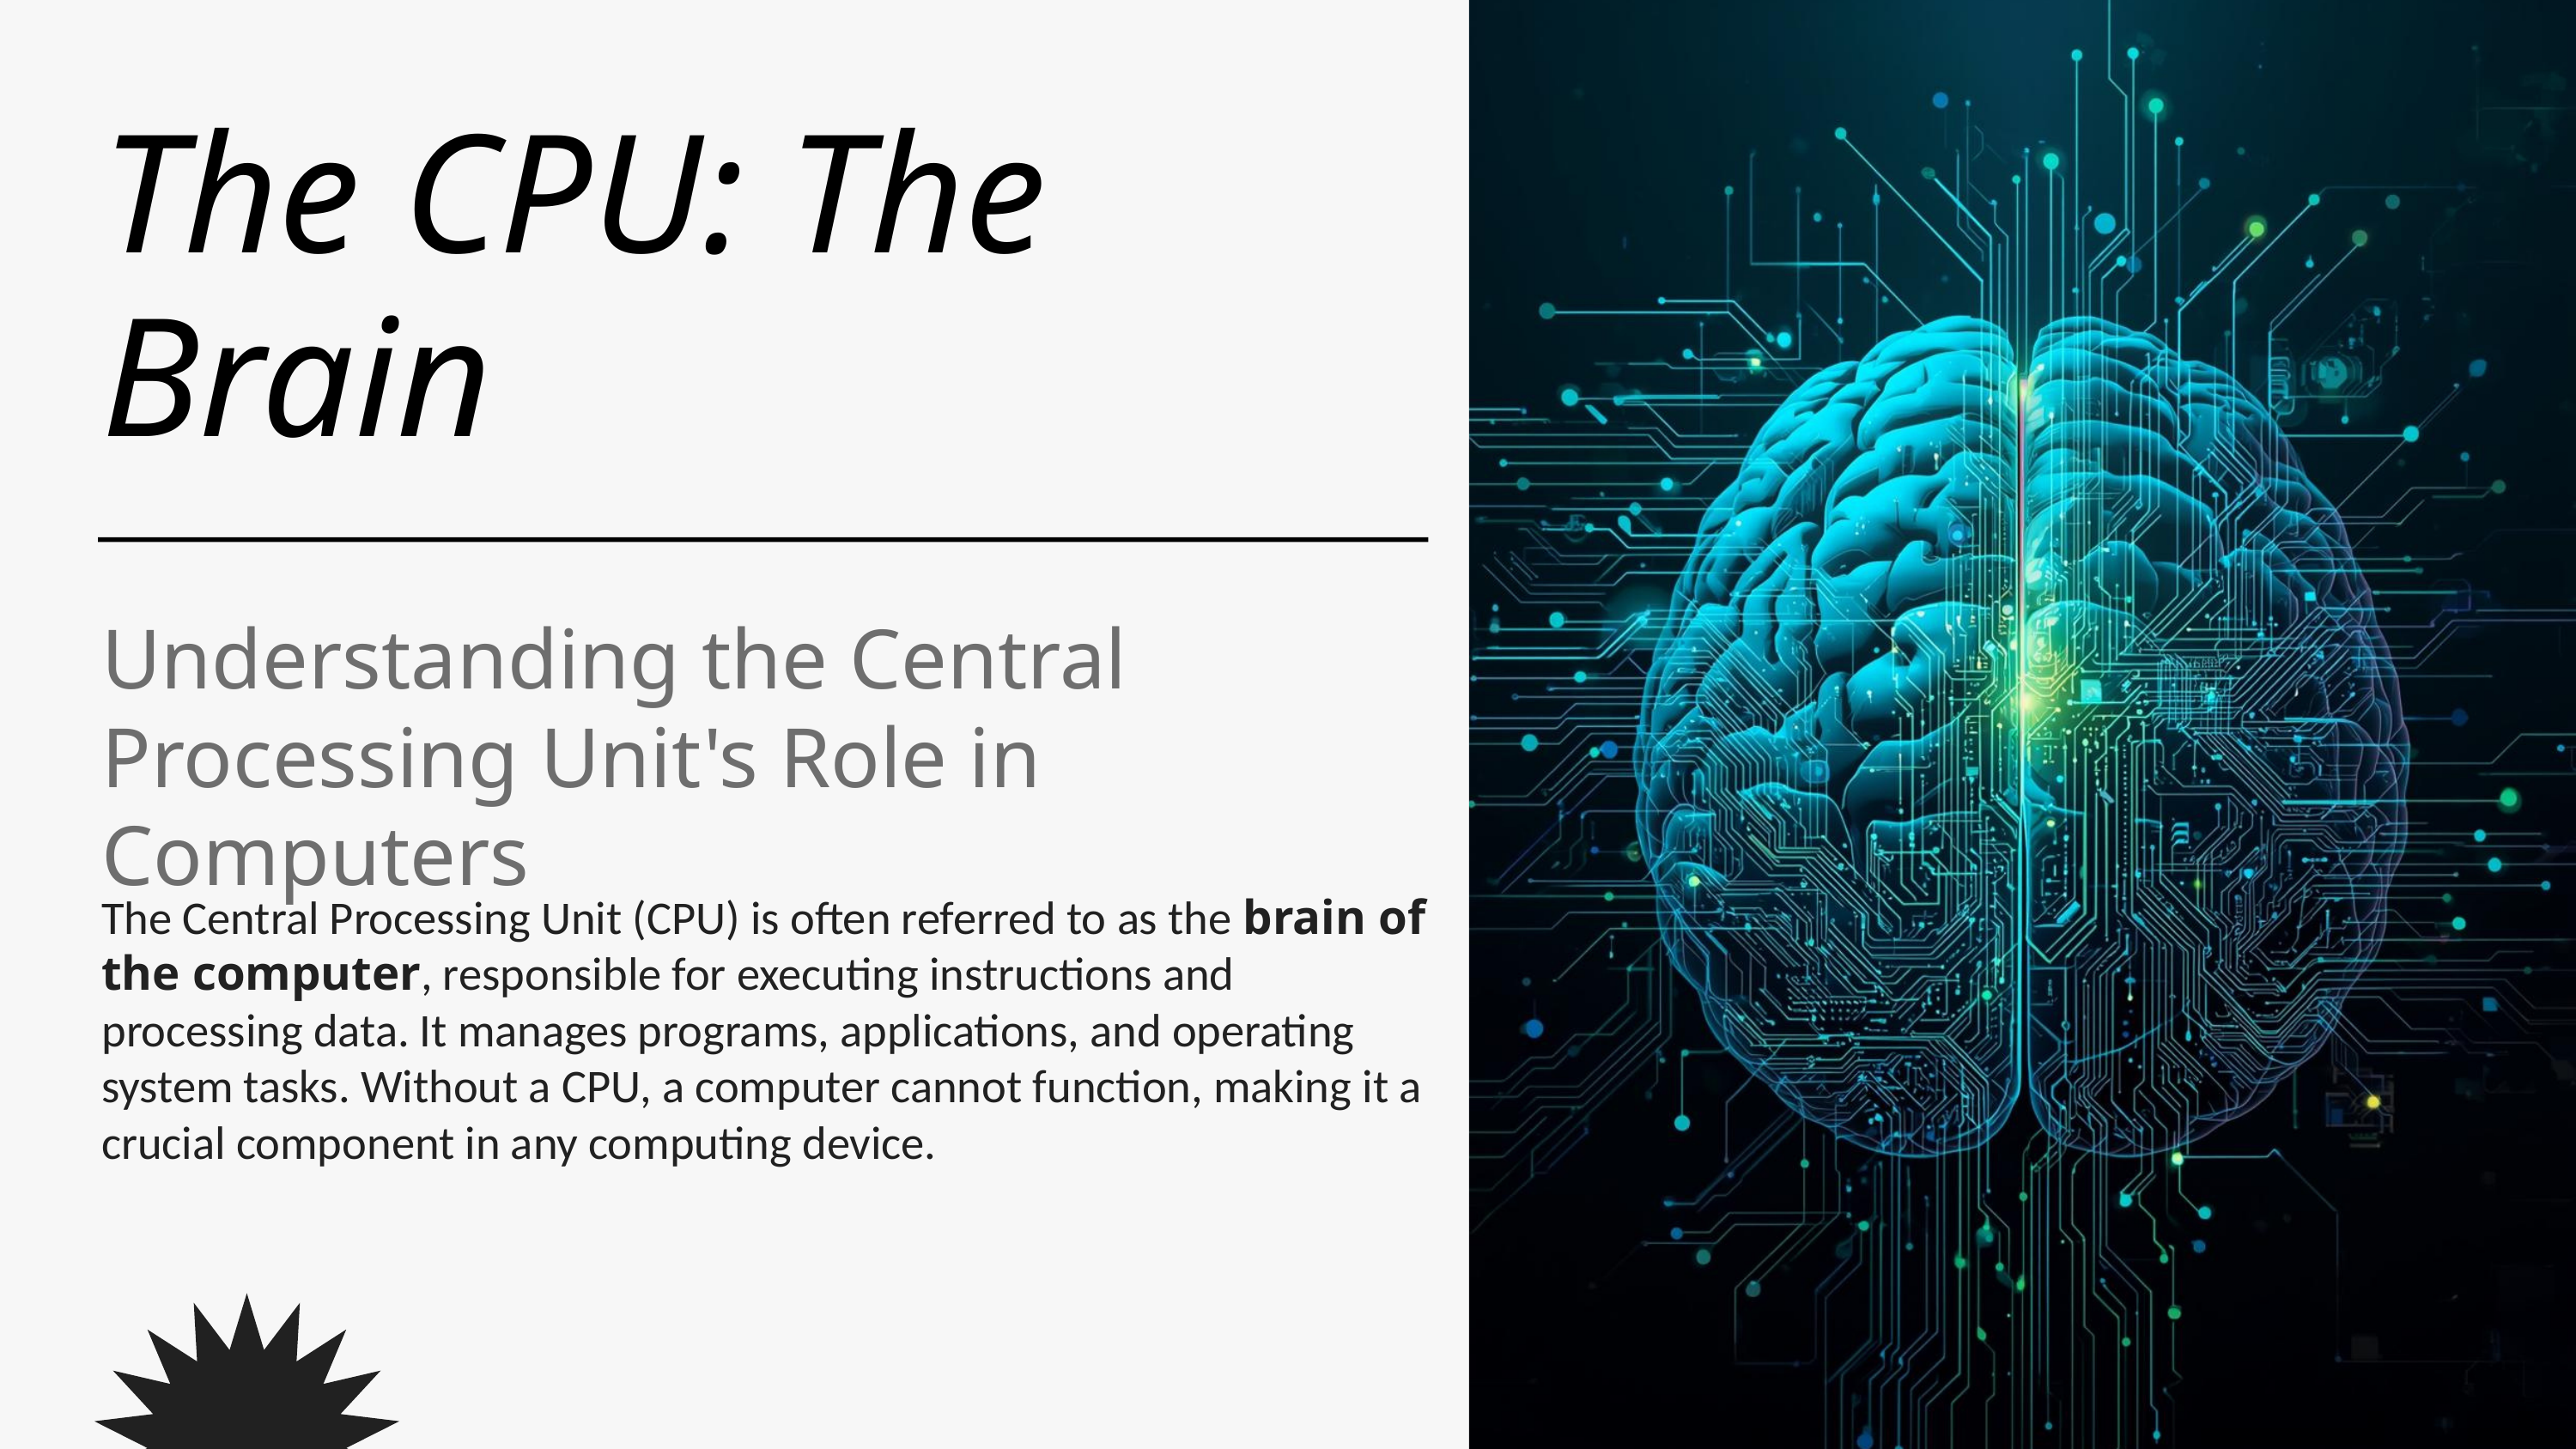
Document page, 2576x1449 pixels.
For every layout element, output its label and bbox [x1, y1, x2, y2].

text_box [94, 1293, 400, 1449]
text_box [97, 94, 1432, 1175]
text_box [1468, 0, 2576, 1449]
